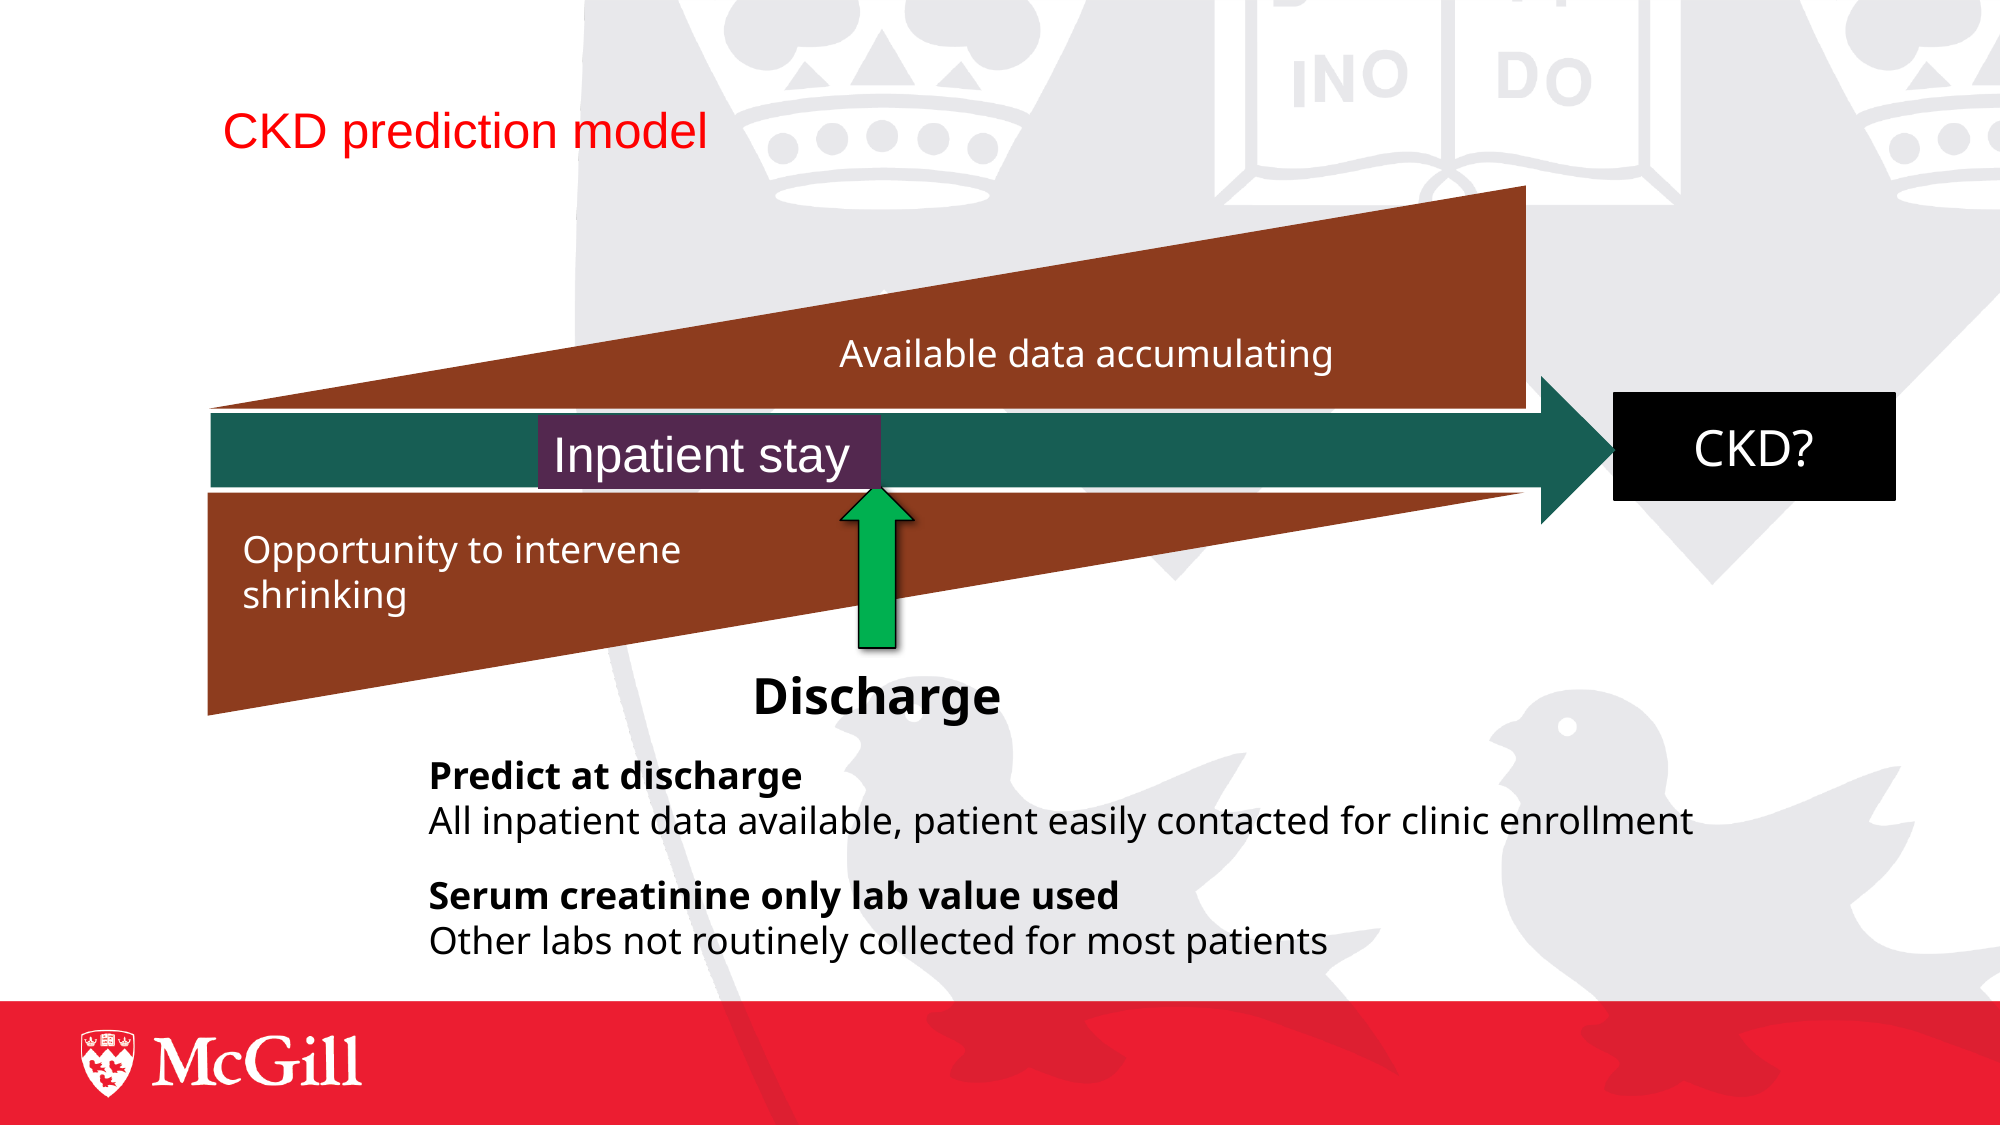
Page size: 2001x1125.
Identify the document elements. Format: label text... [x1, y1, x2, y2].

text_box Discharge [610, 657, 1144, 733]
text_box Predict at discharge All inpatient data available, patient easily contacted for clinic enrollment Serum creatinine only lab value used Other labs not routinely collected for most patients [413, 744, 1768, 970]
text_box Opportunity to intervene shrinking [227, 518, 823, 624]
text_box Inpatient stay [538, 414, 881, 489]
text_box [840, 487, 915, 649]
text_box [210, 376, 1616, 525]
text_box Available data accumulating [209, 185, 1526, 409]
picture [0, 0, 2000, 1125]
text_box CKD? [1613, 393, 1895, 500]
text_box [207, 492, 863, 716]
title CKD prediction model [207, 78, 1894, 186]
text_box [895, 492, 1525, 598]
